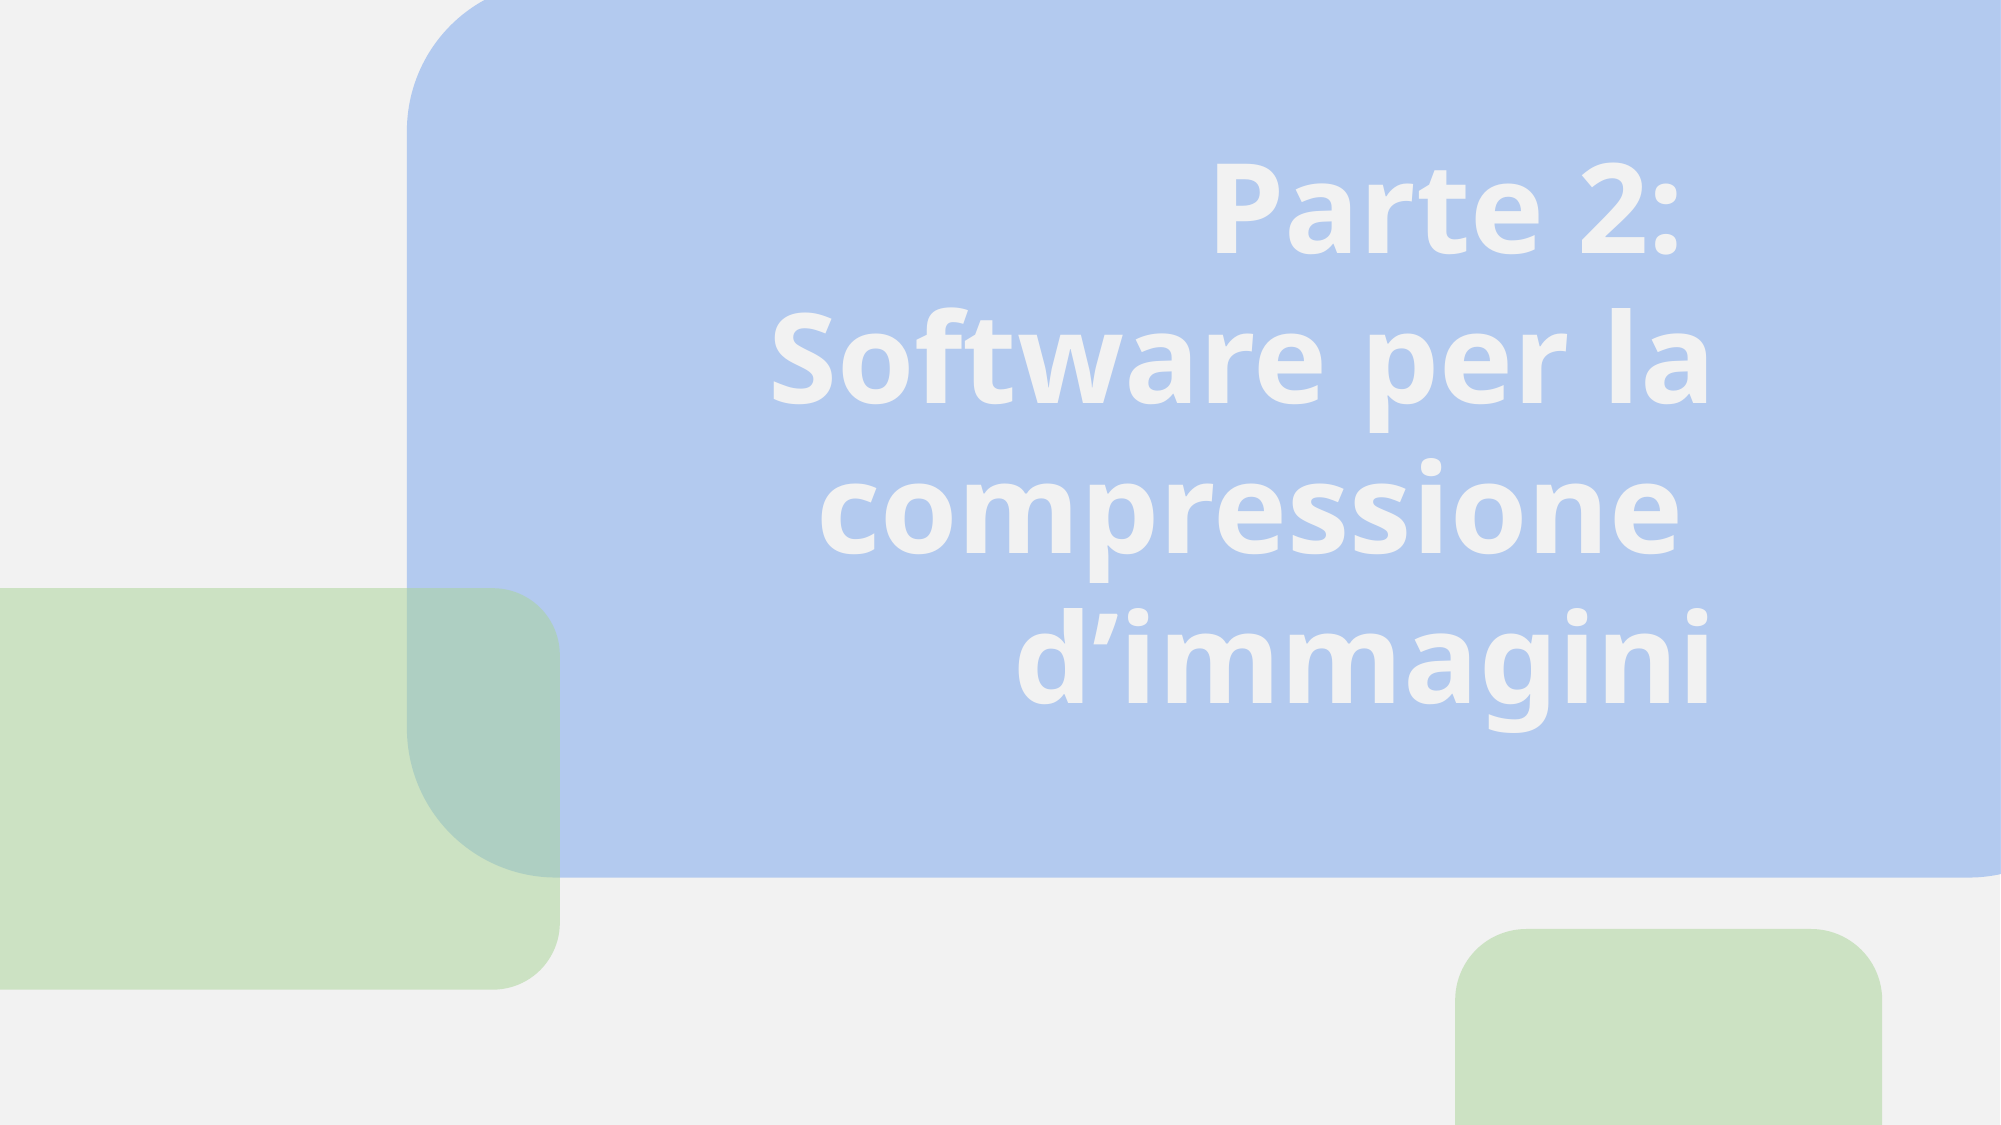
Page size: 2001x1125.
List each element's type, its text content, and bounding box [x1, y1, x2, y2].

title Parte 2: Software per la compressione d’immagini [647, 218, 1733, 640]
